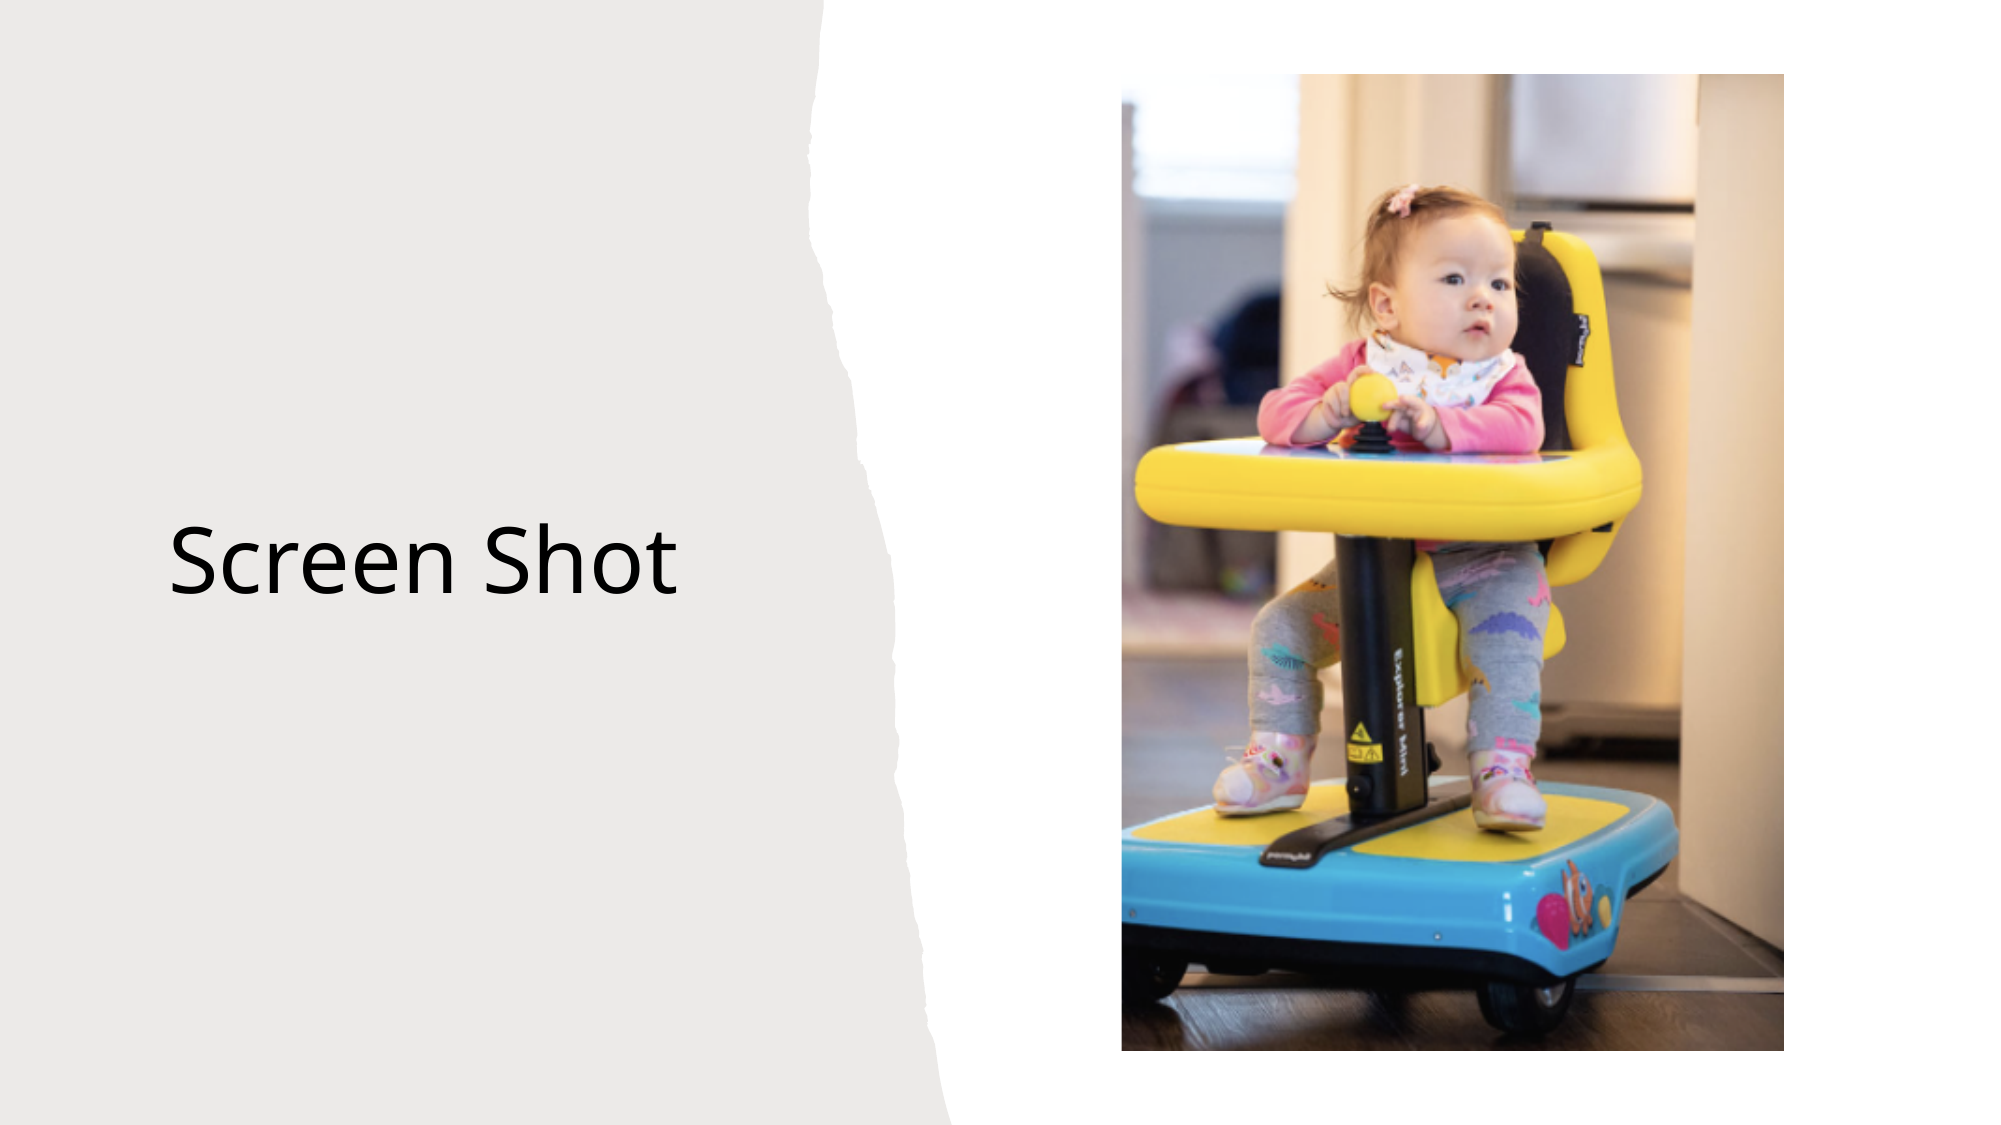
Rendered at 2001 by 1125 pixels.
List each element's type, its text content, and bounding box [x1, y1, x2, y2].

title Screen Shot [126, 162, 721, 622]
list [1121, 74, 1784, 1051]
text_box [0, 0, 953, 1125]
text_box [809, 0, 2000, 1125]
